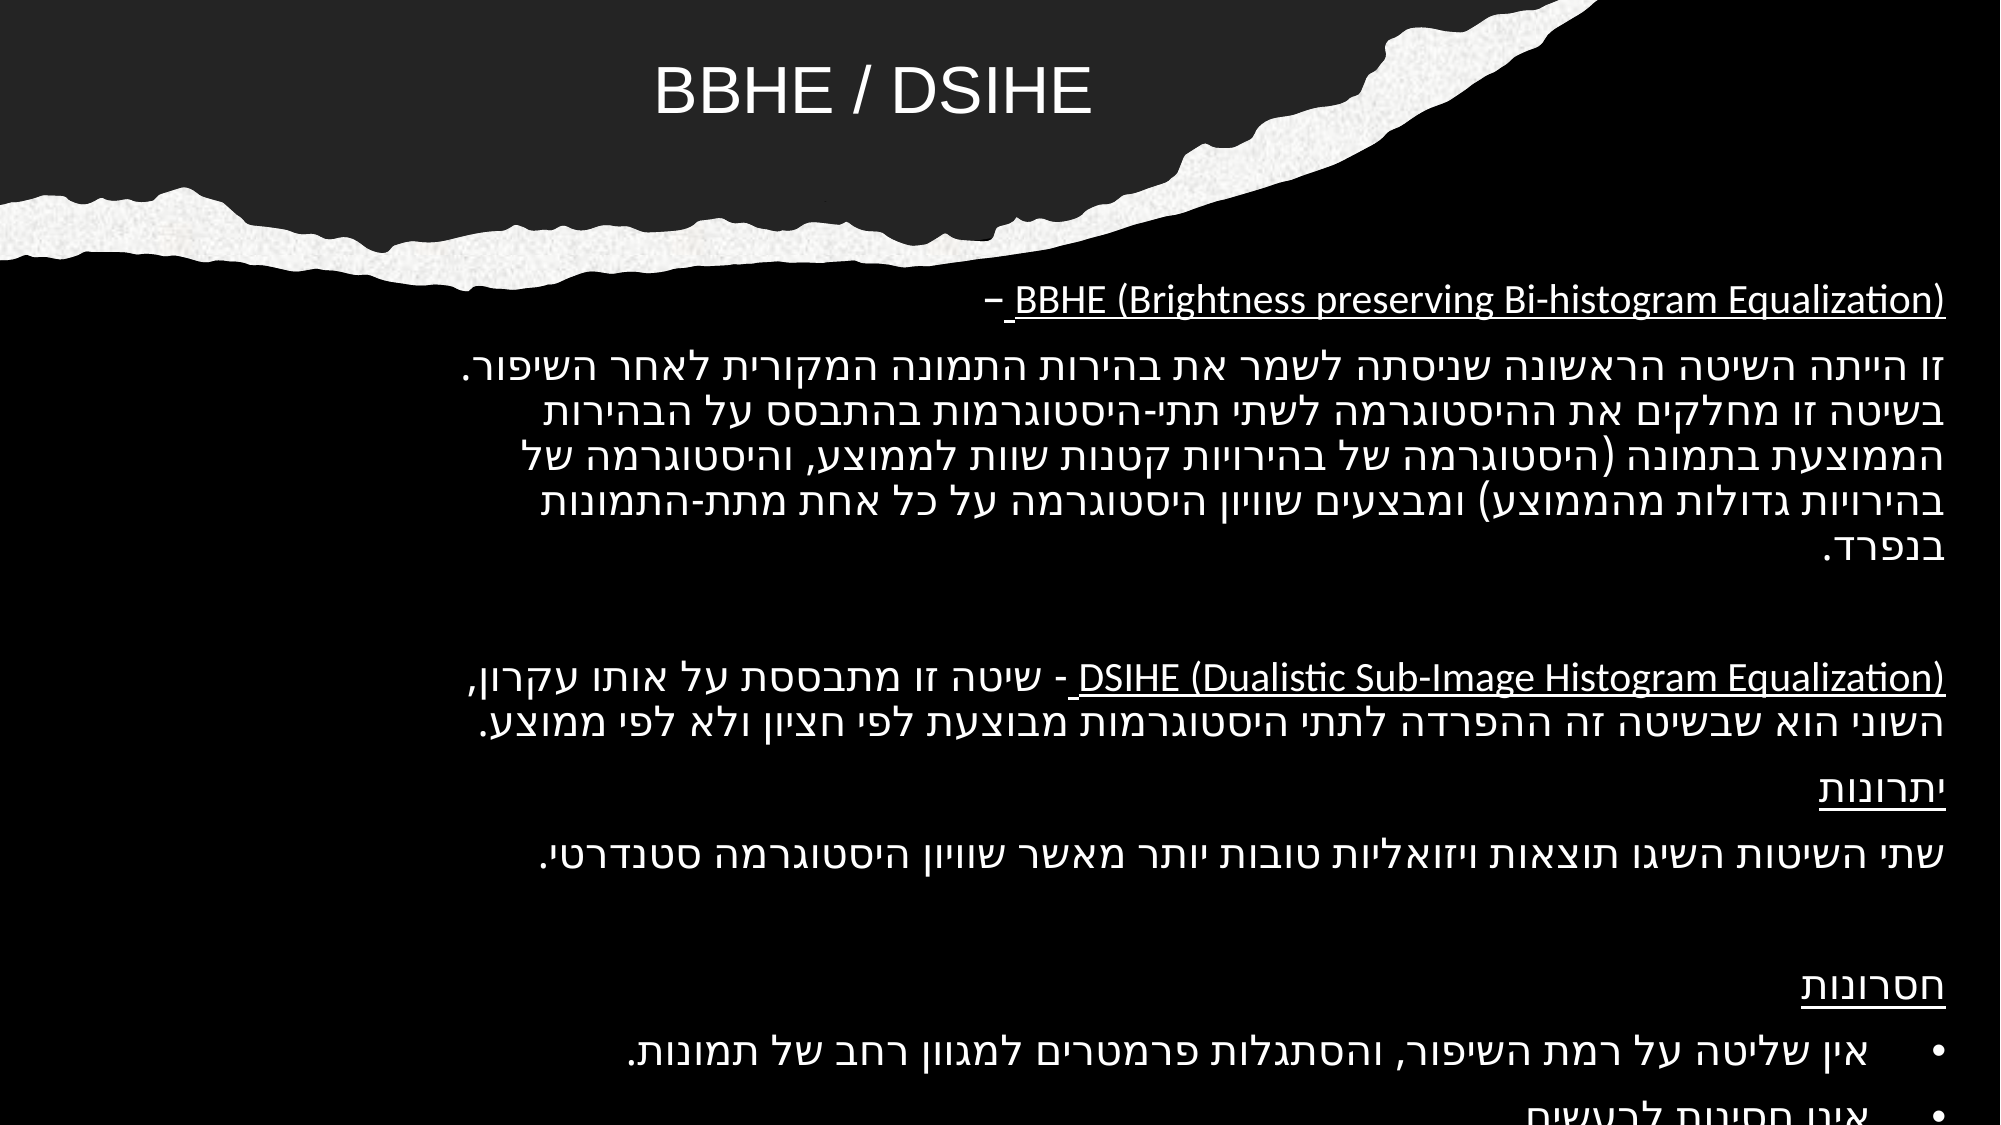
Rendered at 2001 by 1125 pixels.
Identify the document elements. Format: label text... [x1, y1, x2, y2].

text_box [0, 0, 1598, 292]
text_box [0, 0, 2000, 1125]
text_box BBHE (Brightness preserving Bi-histogram Equalization) – זו הייתה השיטה הראשונה שניסתה לשמר את בהירות התמונה המקורית לאחר השיפור. בשיטה זו מחלקים את ההיסטוגרמה לשתי תתי-היסטוגרמות בהתבסס על הבהירות הממוצעת בתמונה (היסטוגרמה של בהירויות קטנות שוות לממוצע, והיסטוגרמה של בהירויות גדולות מהממוצע) ומבצעים שוויון היסטוגרמה על כל אחת מתת-התמונות בנפרד. DSIHE (Dualistic Sub-Image Histogram Equalization) - שיטה זו מתבססת על אותו עקרון, השוני הוא שבשיטה זה ההפרדה לתתי היסטוגרמות מבוצעת לפי חציון ולא לפי ממוצע. יתרונות שתי השיטות השיגו תוצאות ויזואליות טובות יותר מאשר שוויון היסטוגרמה סטנדרטי. חסרונות אין שליטה על רמת השיפור, והסתגלות פרמטרים למגוון רחב של תמונות. אינן חסינות לרעשים. [438, 270, 1962, 535]
